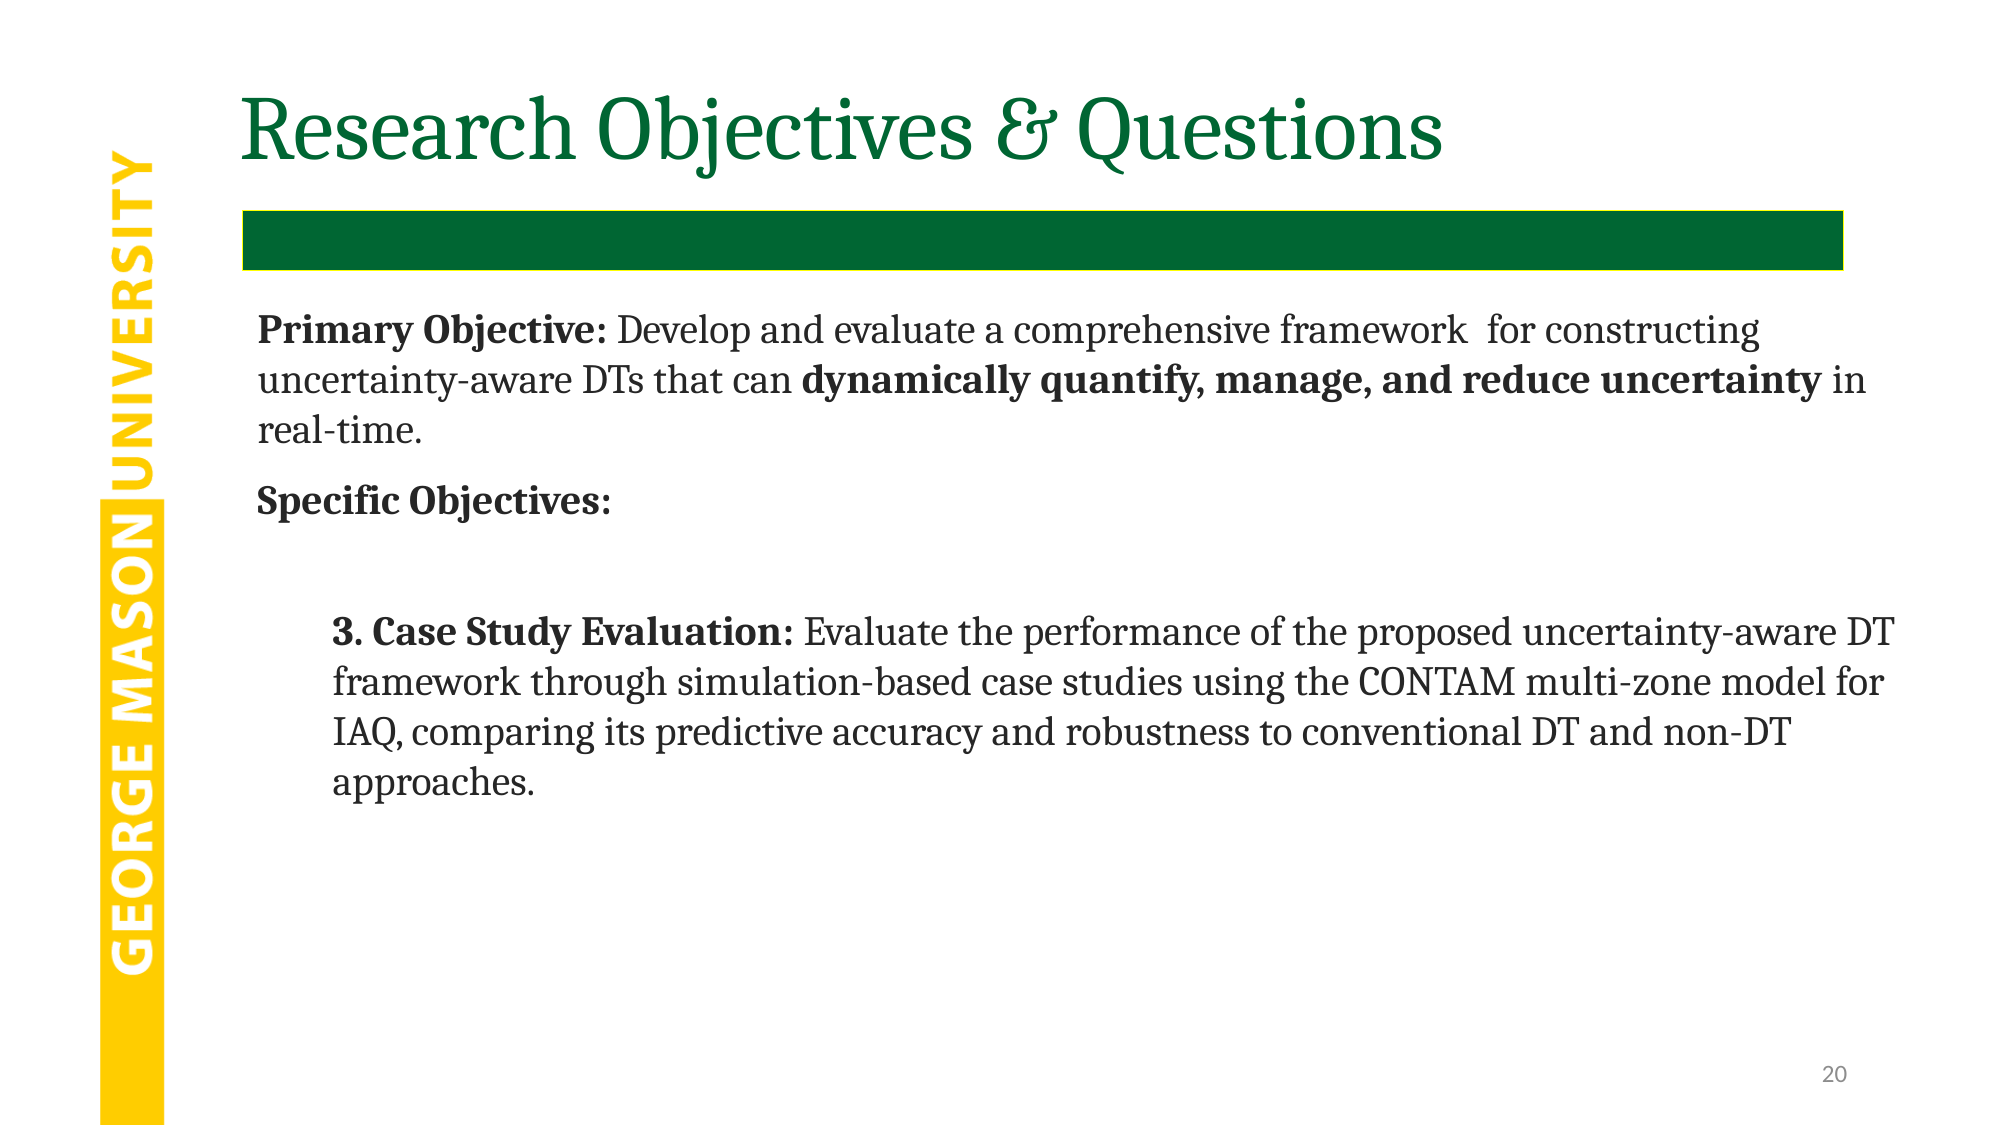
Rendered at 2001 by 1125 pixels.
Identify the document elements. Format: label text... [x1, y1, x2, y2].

list Primary Objective: Develop and evaluate a comprehensive framework for constructing uncertainty-aware DTs that can dynamically quantify, manage, and reduce uncertainty in real-time. Specific Objectives: 3. Case Study Evaluation: Evaluate the performance of the proposed uncertainty-aware DT framework through simulation-based case studies using the CONTAM multi-zone model for IAQ, comparing its predictive accuracy and robustness to conventional DT and non-DT approaches. [242, 294, 1959, 1106]
slide_number 20 [1412, 1042, 1863, 1103]
picture [74, 115, 188, 1125]
title Research Objectives & Questions [224, 44, 1863, 187]
